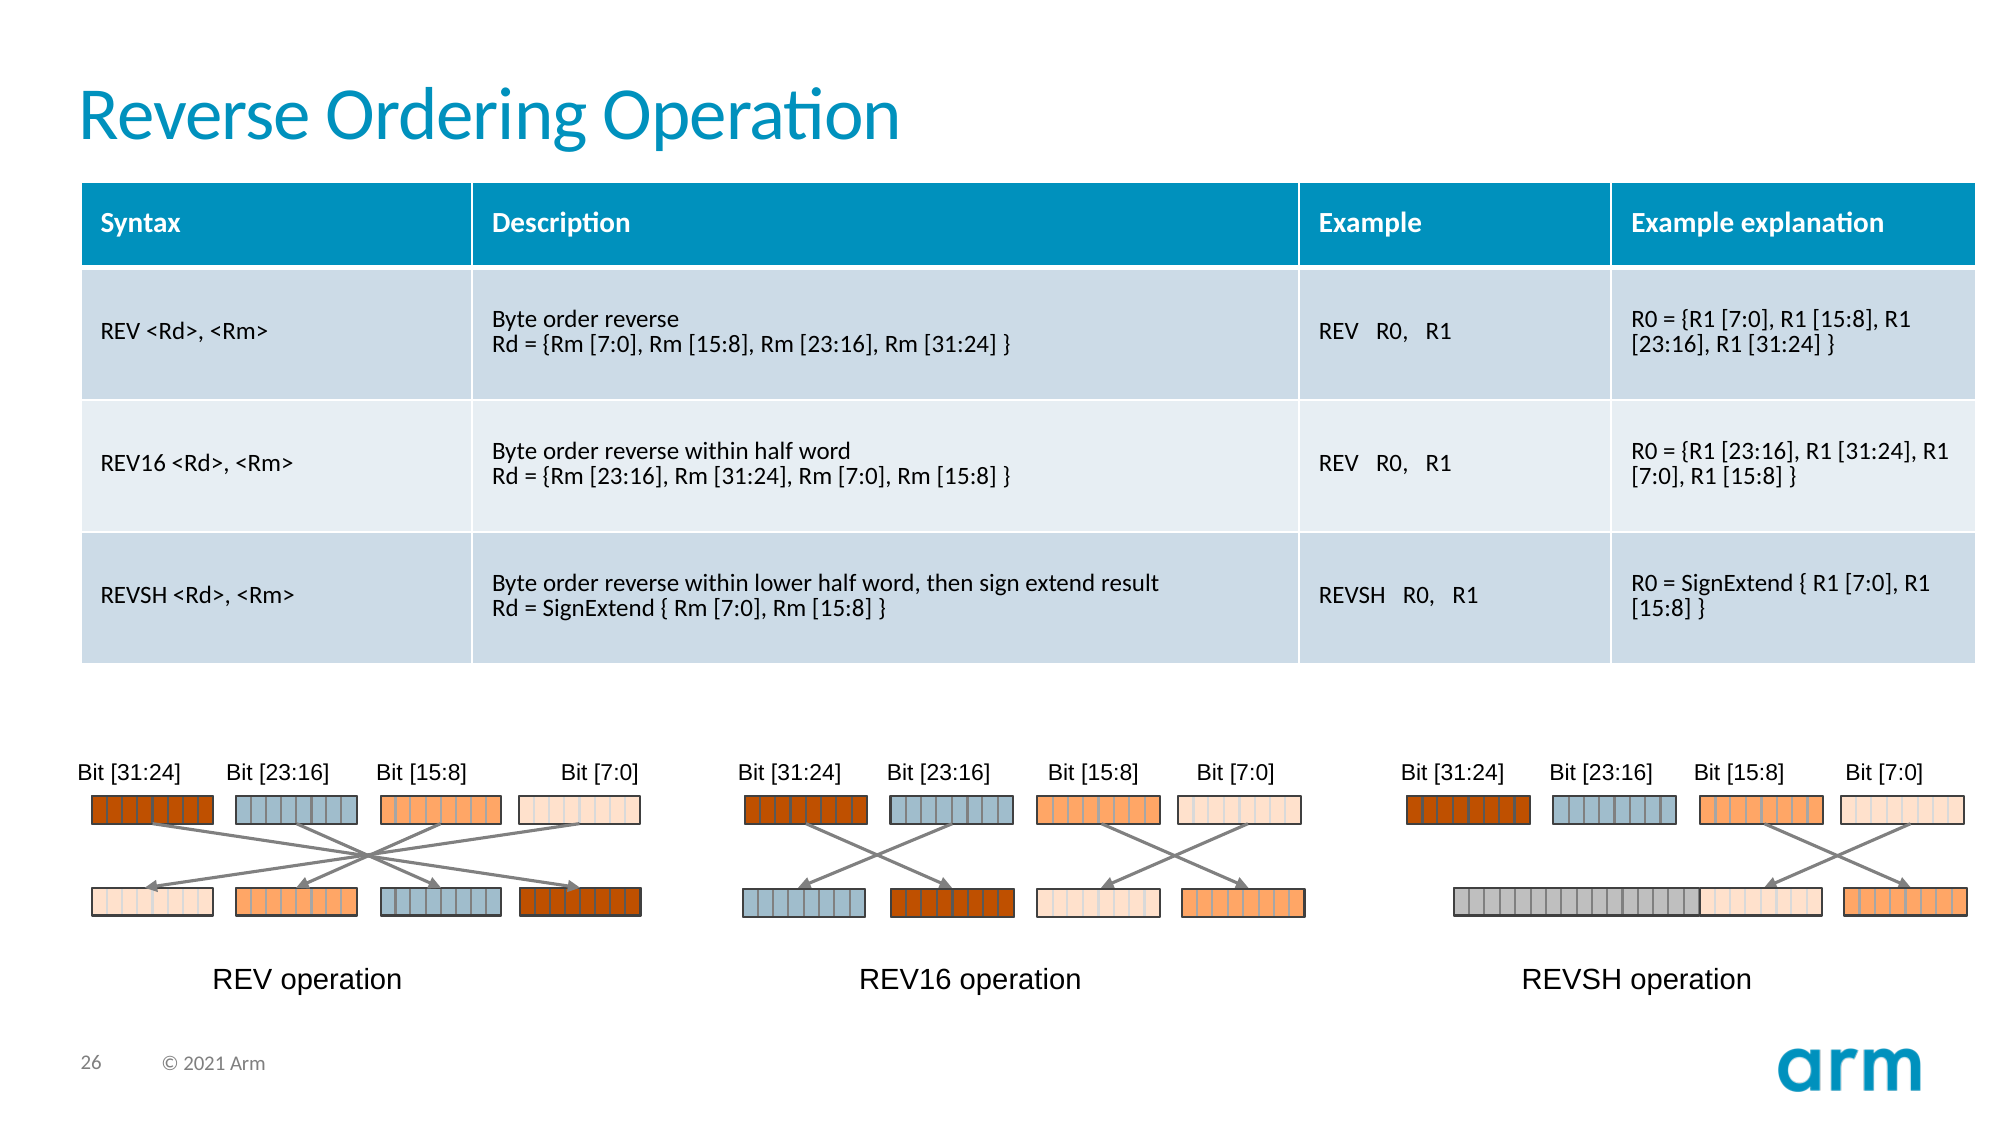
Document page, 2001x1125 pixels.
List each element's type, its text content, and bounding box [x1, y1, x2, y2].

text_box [1700, 796, 1823, 824]
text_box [92, 887, 213, 916]
text_box Bit [31:24] [1386, 749, 1595, 792]
table_cell REVSH <Rd>, <Rm> [82, 533, 471, 663]
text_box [144, 823, 152, 888]
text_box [798, 823, 805, 888]
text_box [296, 823, 441, 888]
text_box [1699, 887, 1823, 916]
text_box Bit [23:16] [1595, 749, 1744, 792]
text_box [1553, 796, 1676, 824]
table_header Example explanation [1612, 183, 1975, 265]
text_box Bit [15:8] [1033, 750, 1242, 793]
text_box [152, 823, 296, 888]
table_cell REVSH R0, R1 [1300, 533, 1610, 663]
table_header Example [1300, 183, 1610, 265]
text_box Bit [23:16] [932, 749, 1081, 792]
table_header Description [473, 183, 1298, 265]
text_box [742, 889, 866, 917]
text_box Bit [31:24] [62, 749, 269, 792]
table_cell Byte order reverse within lower half word, then sign extend result Rd = SignExtend { Rm [7:0], Rm [15:8] } [473, 533, 1298, 663]
table_header Syntax [82, 183, 471, 265]
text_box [235, 888, 357, 916]
table_cell REV16 <Rd>, <Rm> [82, 401, 471, 531]
text_box Bit [7:0] [1888, 749, 2000, 792]
table_cell Byte order reverse within half word Rd = {Rm [23:16], Rm [31:24], Rm [7:0], Rm [15:8] } [473, 401, 1298, 531]
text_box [519, 887, 641, 916]
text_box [441, 823, 581, 888]
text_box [1764, 823, 1911, 888]
text_box REVSH operation [1506, 952, 1903, 1003]
text_box Bit [15:8] [1744, 749, 1888, 792]
table_cell Byte order reverse Rd = {Rm [7:0], Rm [15:8], Rm [23:16], Rm [31:24] } [473, 270, 1298, 399]
text_box Bit [15:8] [417, 749, 567, 792]
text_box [380, 888, 502, 916]
text_box Bit [7:0] [1181, 749, 1386, 792]
table_cell REV R0, R1 [1300, 401, 1610, 531]
picture [1777, 1047, 1922, 1093]
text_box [1182, 889, 1305, 917]
text_box Bit [7:0] [567, 749, 723, 792]
table_cell REV R0, R1 [1300, 270, 1610, 399]
table_cell R0 = {R1 [7:0], R1 [15:8], R1 [23:16], R1 [31:24] } [1612, 270, 1975, 399]
text_box [1453, 887, 1576, 916]
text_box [1037, 888, 1160, 917]
text_box REV16 operation [844, 952, 1182, 1003]
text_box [1178, 796, 1301, 824]
table_cell REV <Rd>, <Rm> [82, 270, 471, 399]
title Reverse Ordering Operation [78, 78, 1922, 186]
table_cell R0 = SignExtend { R1 [7:0], R1 [15:8] } [1612, 533, 1975, 663]
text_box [1037, 796, 1161, 824]
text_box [380, 796, 502, 823]
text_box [1844, 887, 1968, 916]
table_cell R0 = {R1 [23:16], R1 [31:24], R1 [7:0], R1 [15:8] } [1612, 401, 1975, 531]
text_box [744, 796, 868, 824]
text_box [890, 796, 1014, 824]
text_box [805, 823, 952, 888]
text_box REV operation [197, 952, 557, 1003]
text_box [235, 796, 357, 823]
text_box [1407, 796, 1530, 824]
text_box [1101, 823, 1248, 888]
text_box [891, 889, 1014, 917]
text_box Bit [31:24] [723, 749, 932, 792]
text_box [92, 796, 213, 824]
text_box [519, 796, 640, 824]
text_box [1840, 796, 1964, 824]
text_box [1576, 887, 1699, 916]
text_box Bit [23:16] [269, 749, 417, 792]
